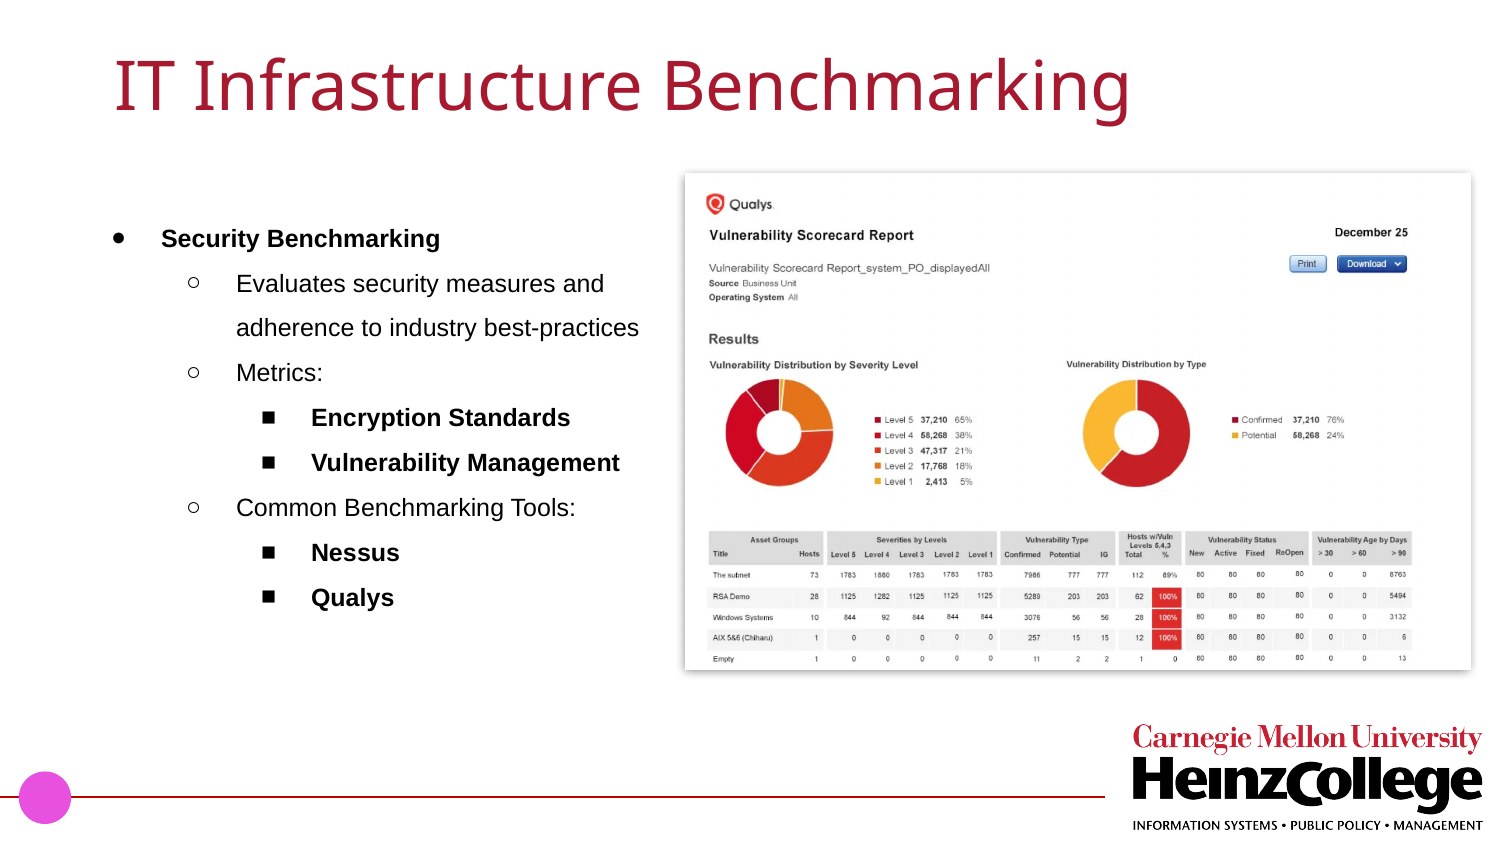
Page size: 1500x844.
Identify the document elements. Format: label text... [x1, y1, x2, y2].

picture [685, 173, 1471, 670]
text_box Security Benchmarking Evaluates security measures and adherence to industry best-practices Metrics: Encryption Standards Vulnerability Management Common Benchmarking Tools: Nessus Qualys [71, 192, 664, 706]
title IT Infrastructure Benchmarking [103, 7, 1397, 171]
picture [1133, 724, 1483, 830]
text_box [18, 771, 72, 824]
